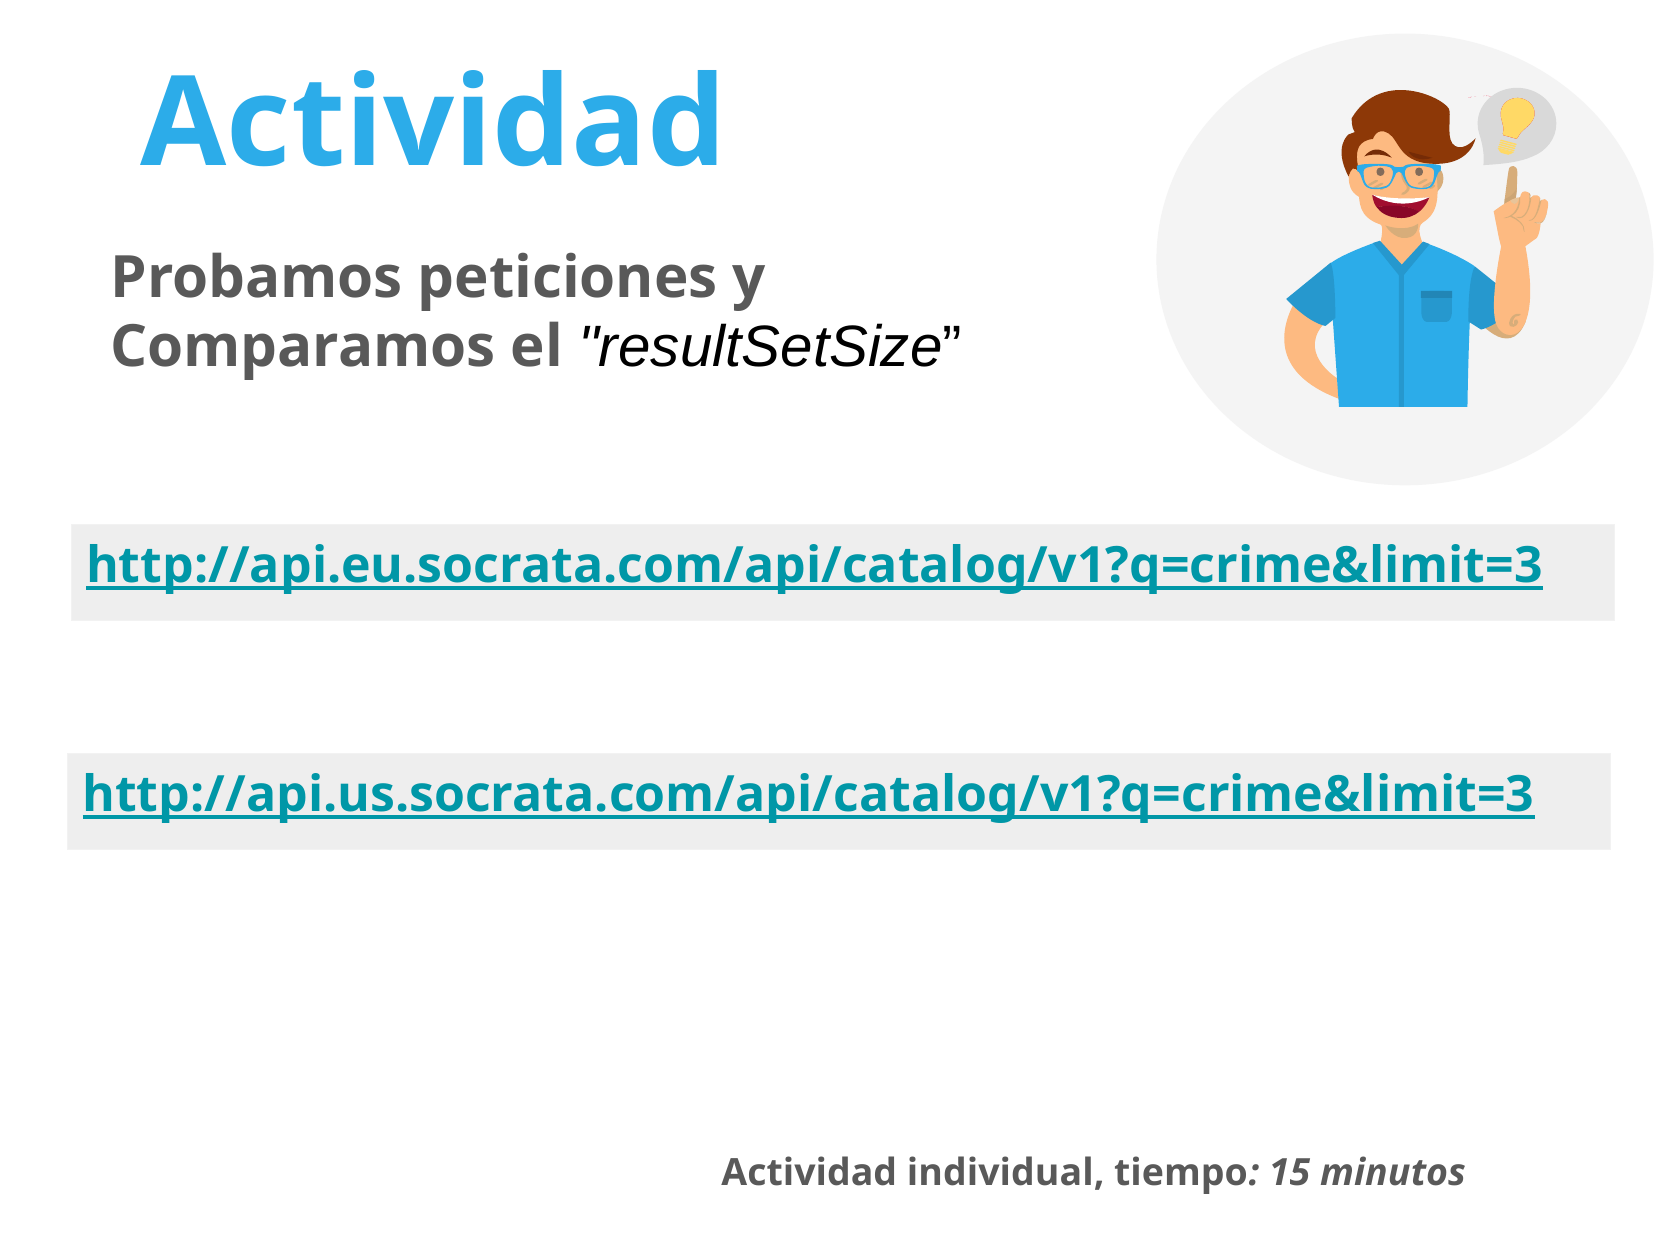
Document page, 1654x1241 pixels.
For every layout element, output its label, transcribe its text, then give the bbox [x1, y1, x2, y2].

text_box http://api.us.socrata.com/api/catalog/v1?q=crime&limit=3 [67, 753, 1611, 850]
text_box Probamos peticiones y Comparamos el "resultSetSize” [95, 223, 1191, 524]
text_box Actividad [0, 25, 940, 220]
text_box http://api.eu.socrata.com/api/catalog/v1?q=crime&limit=3 [71, 524, 1615, 621]
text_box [1156, 33, 1654, 486]
text_box Actividad individual, tiempo: 15 minutos [687, 1140, 1501, 1198]
